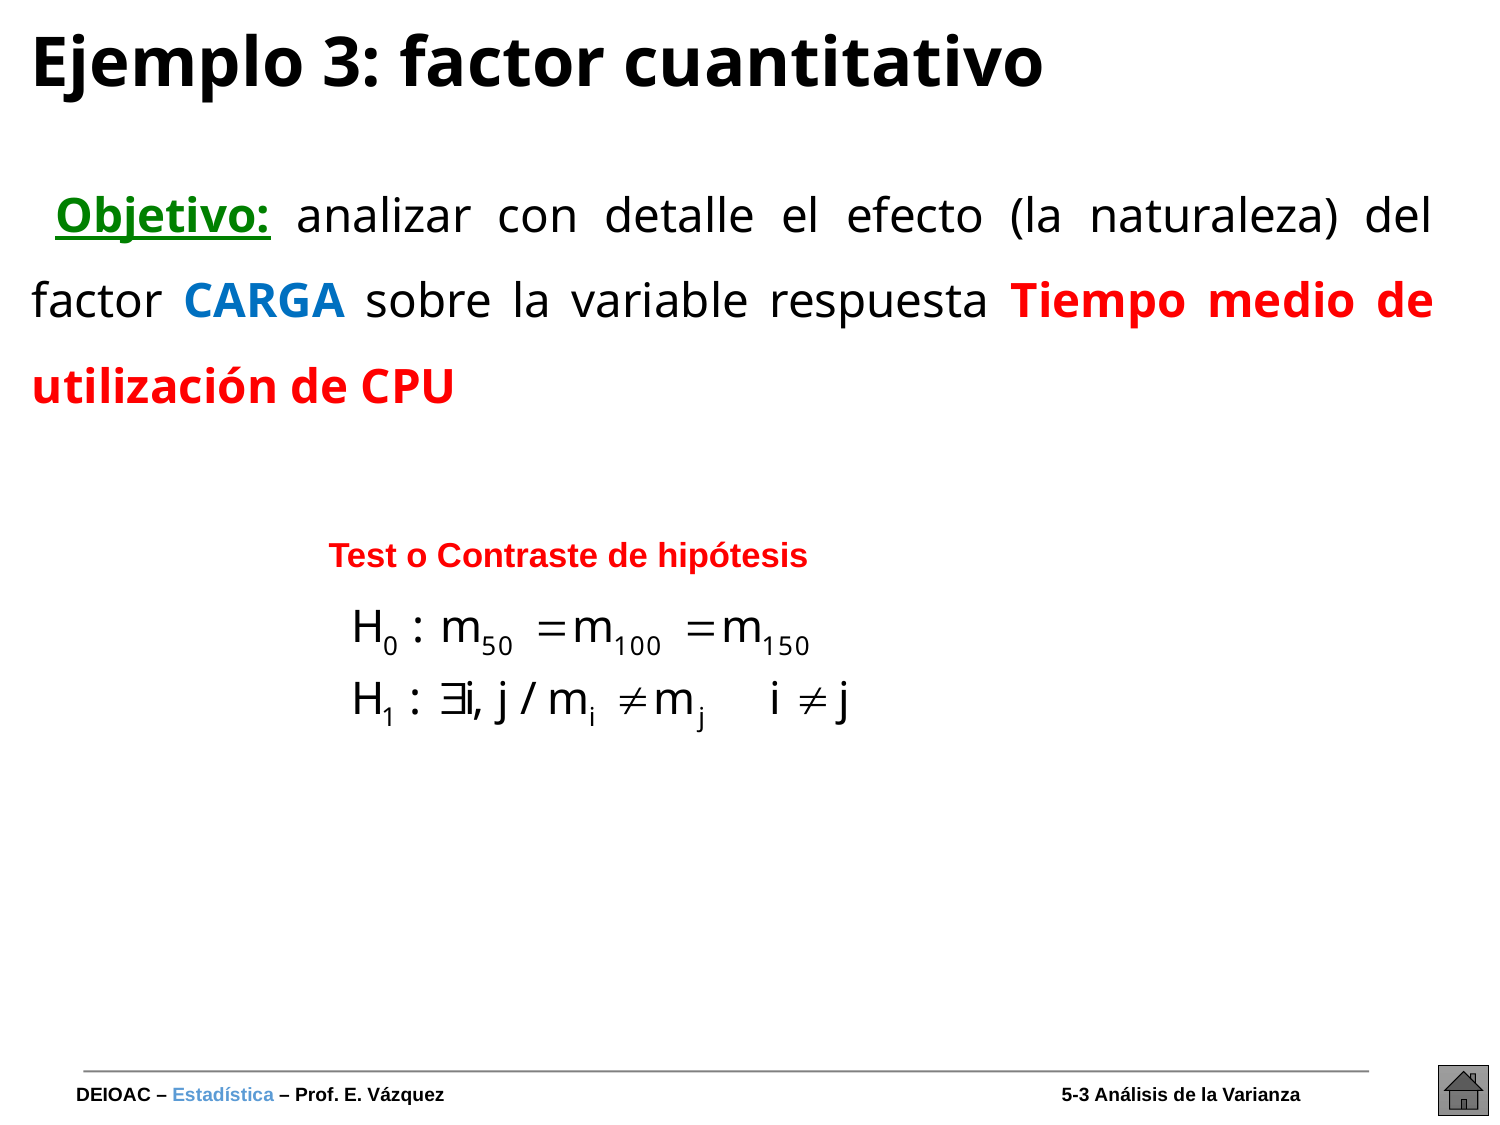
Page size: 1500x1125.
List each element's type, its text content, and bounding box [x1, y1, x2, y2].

text_box Test o Contraste de hipótesis [313, 525, 1187, 582]
title Ejemplo 3: factor cuantitativo [15, 11, 1485, 117]
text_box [348, 597, 859, 741]
list Objetivo: analizar con detalle el efecto (la naturaleza) del factor CARGA sobre la variable respuesta Tiempo medio de utilización de CPU [16, 149, 1450, 423]
